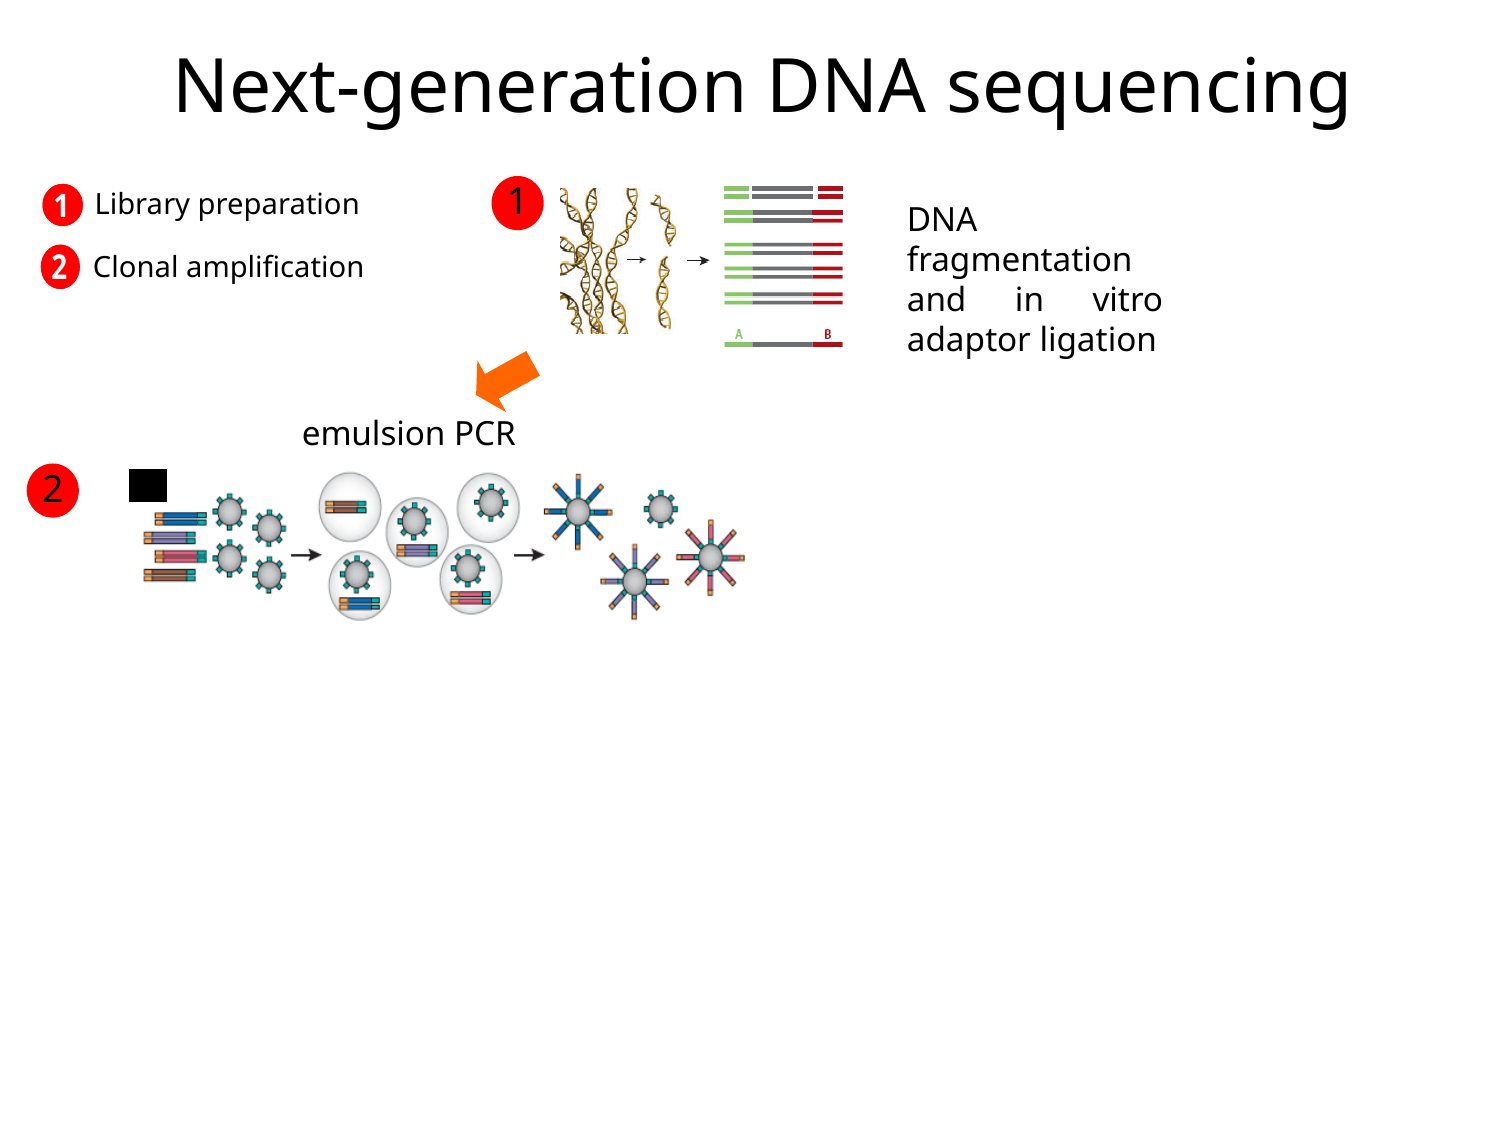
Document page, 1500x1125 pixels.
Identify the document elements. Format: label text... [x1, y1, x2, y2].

text_box Next-generation DNA sequencing [26, 20, 1500, 144]
text_box [477, 352, 539, 410]
text_box DNA fragmentation and in vitro adaptor ligation [892, 190, 1179, 365]
text_box Clonal amplification [84, 240, 380, 291]
picture [42, 178, 85, 232]
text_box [27, 456, 79, 519]
picture [40, 239, 82, 296]
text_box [129, 452, 757, 626]
text_box emulsion PCR [266, 405, 552, 451]
text_box Library preparation [85, 178, 375, 228]
picture [549, 170, 855, 354]
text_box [491, 169, 544, 231]
